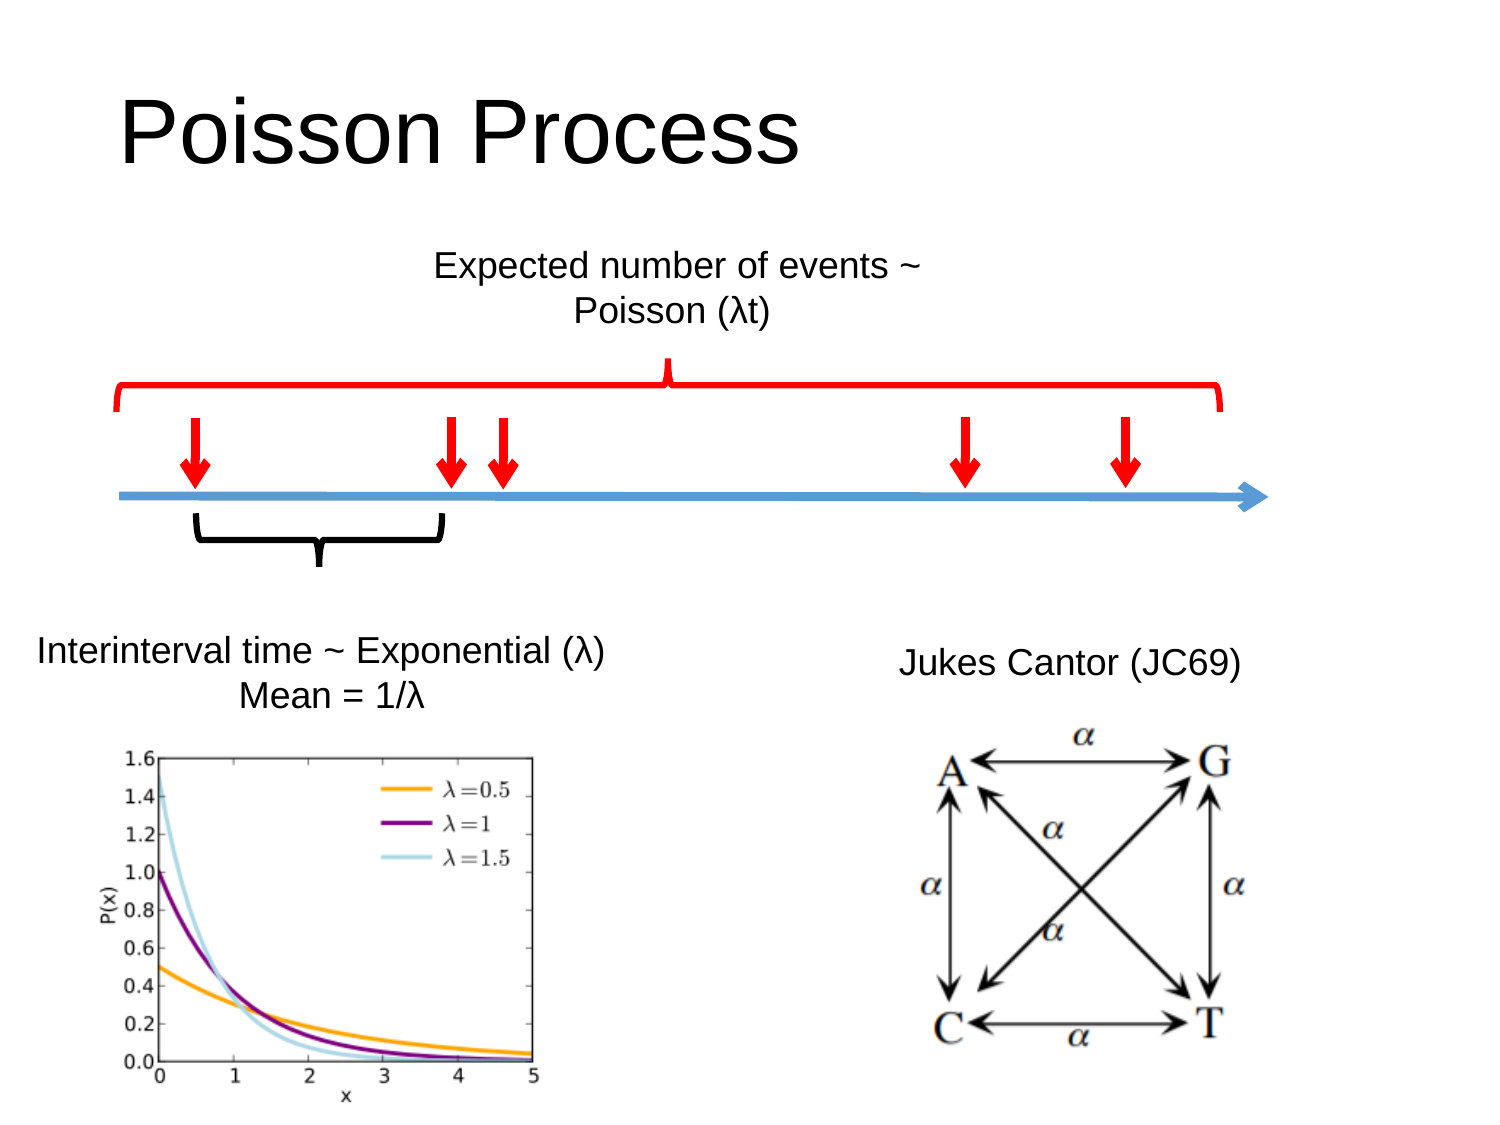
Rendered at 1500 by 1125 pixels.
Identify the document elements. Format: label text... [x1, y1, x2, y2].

text_box Expected number of events ~ Poisson (λt) [371, 233, 984, 339]
text_box Jukes Cantor (JC69) [760, 630, 1381, 690]
text_box [195, 513, 443, 567]
text_box [115, 358, 1221, 413]
text_box Interinterval time ~ Exponential (λ) Mean = 1/λ [21, 618, 642, 724]
title Poisson Process [103, 24, 1397, 243]
picture [816, 708, 1323, 1099]
picture [88, 732, 561, 1111]
